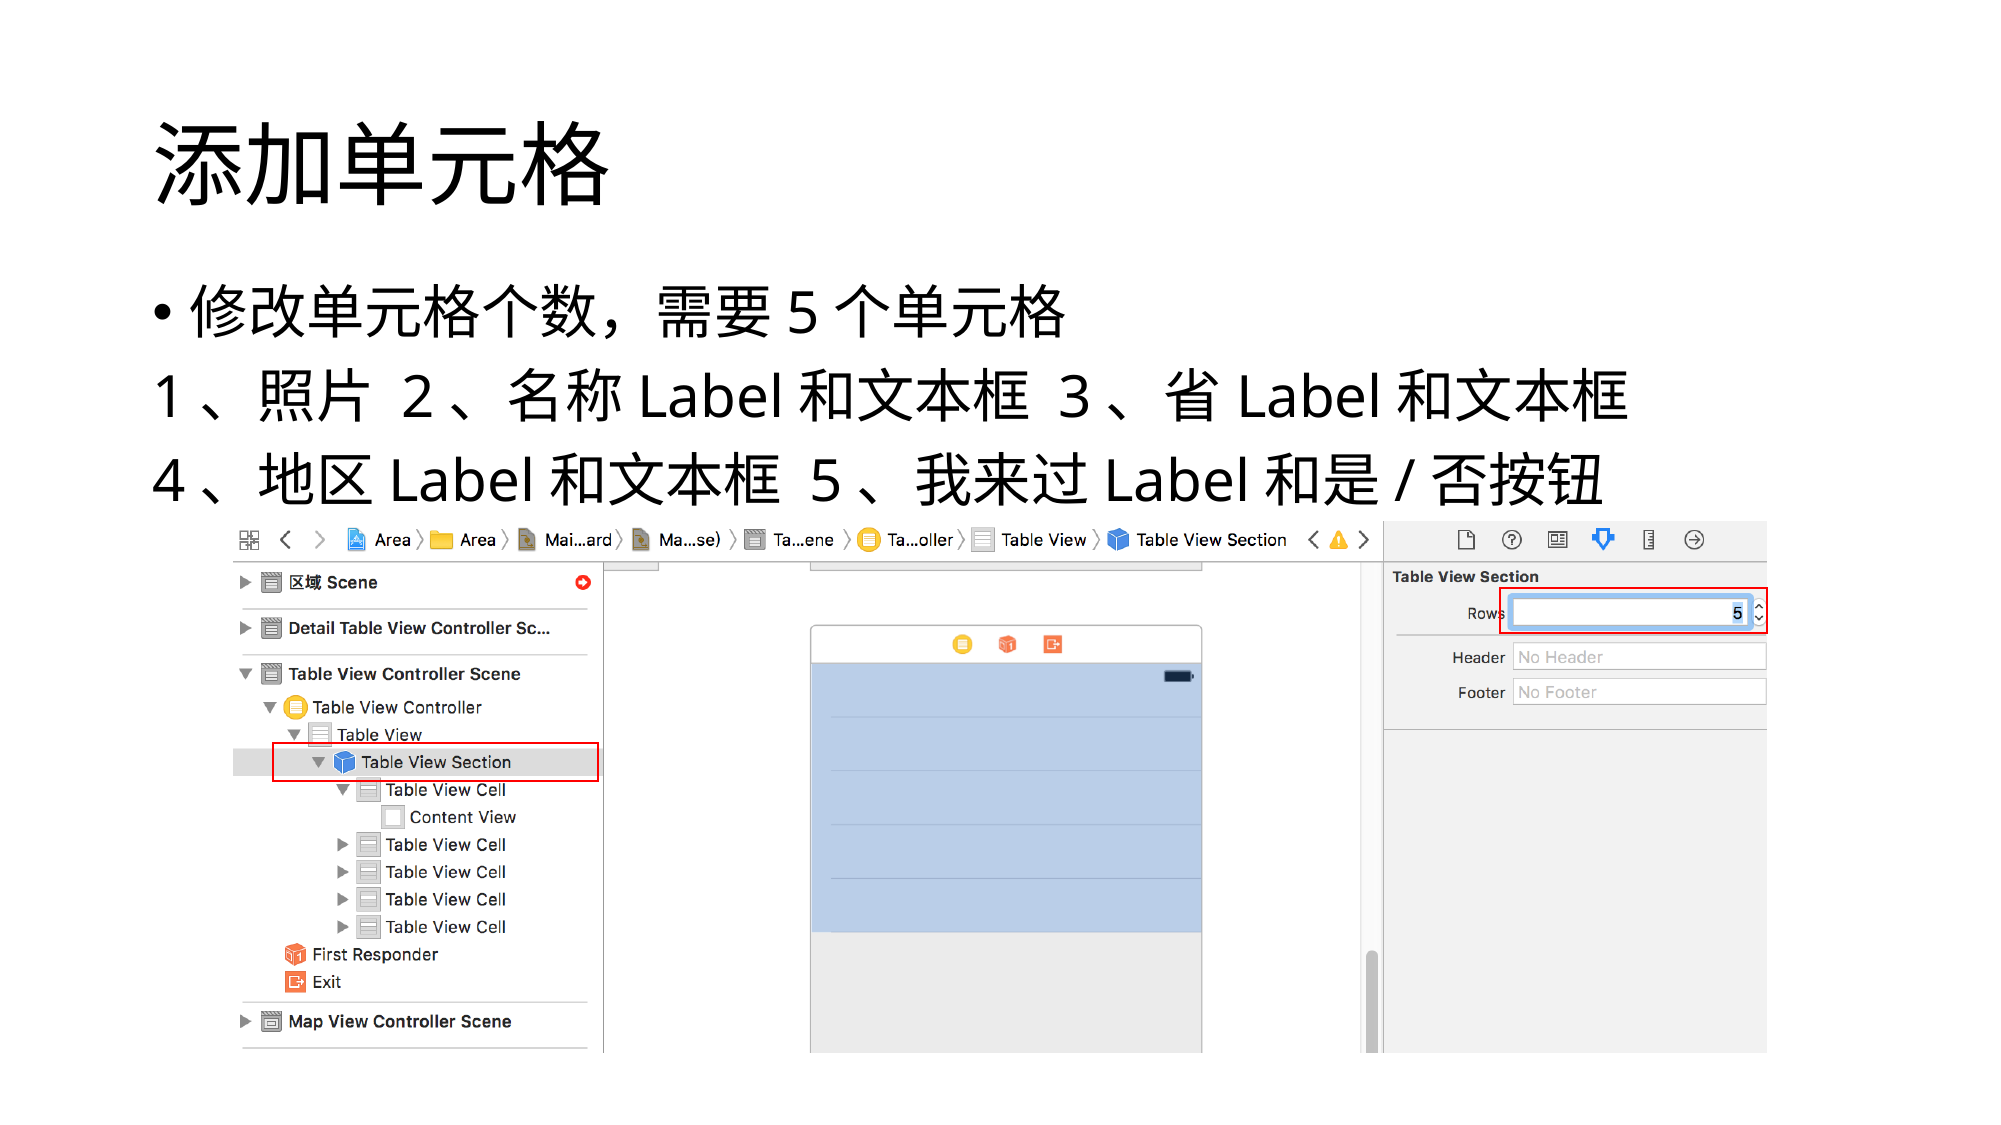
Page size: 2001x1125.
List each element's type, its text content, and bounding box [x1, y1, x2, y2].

picture [233, 521, 1767, 1053]
list 修改单元格个数，需要5个单元格 1、照片 2、名称Label和文本框 3、省Label和文本框 4、地区Label和文本框 5、我来过Label和是/否按钮 [137, 275, 1863, 990]
title 添加单元格 [137, 59, 1863, 275]
